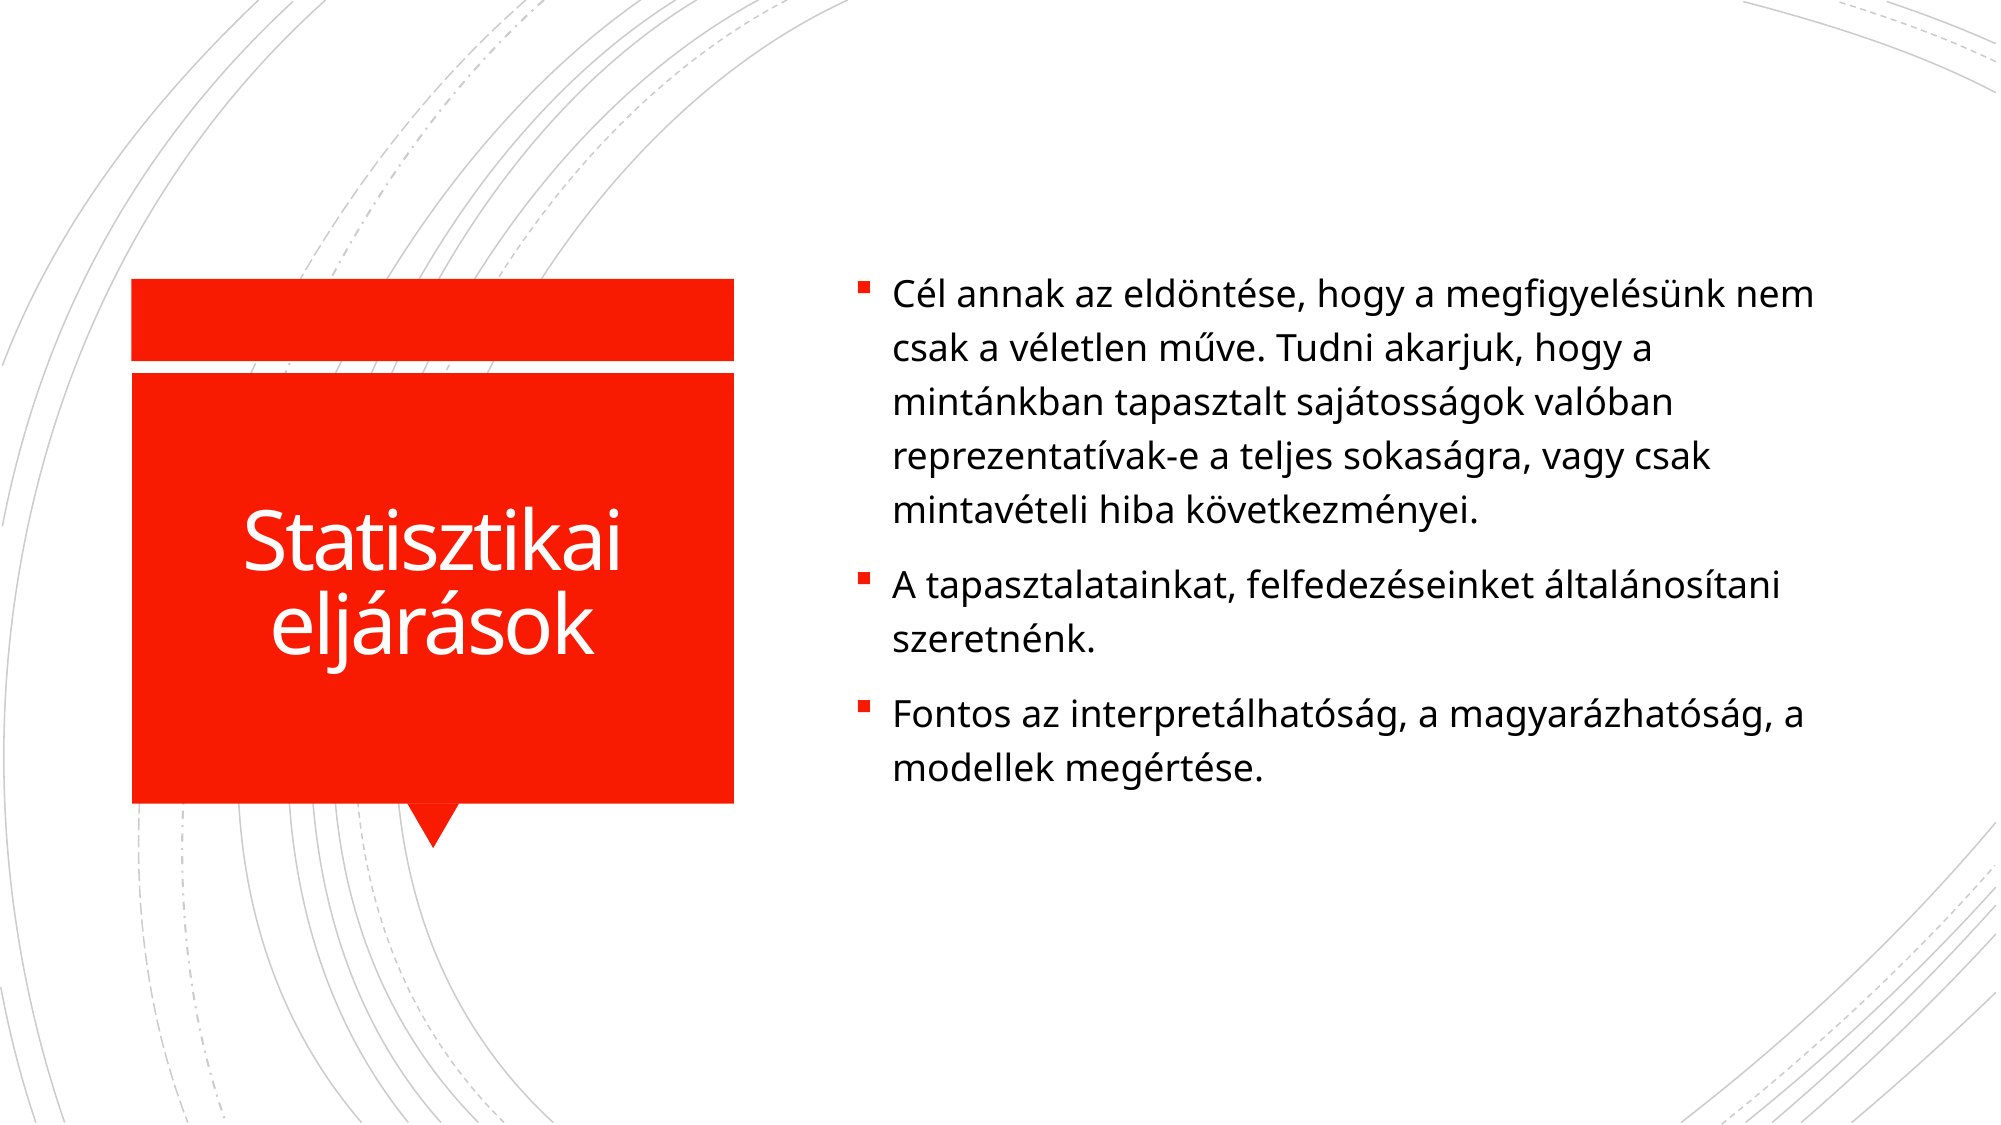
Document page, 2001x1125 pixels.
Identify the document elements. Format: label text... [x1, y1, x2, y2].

title Statisztikai eljárások [145, 385, 720, 789]
list Cél annak az eldöntése, hogy a megfigyelésünk nem csak a véletlen műve. Tudni akarjuk, hogy a mintánkban tapasztalt sajátosságok valóban reprezentatívak-e a teljes sokaságra, vagy csak mintavételi hiba következményei. A tapasztalatainkat, felfedezéseinket általánosítani szeretnénk. Fontos az interpretálhatóság, a magyarázhatóság, a modellek megértése. [839, 131, 1871, 993]
